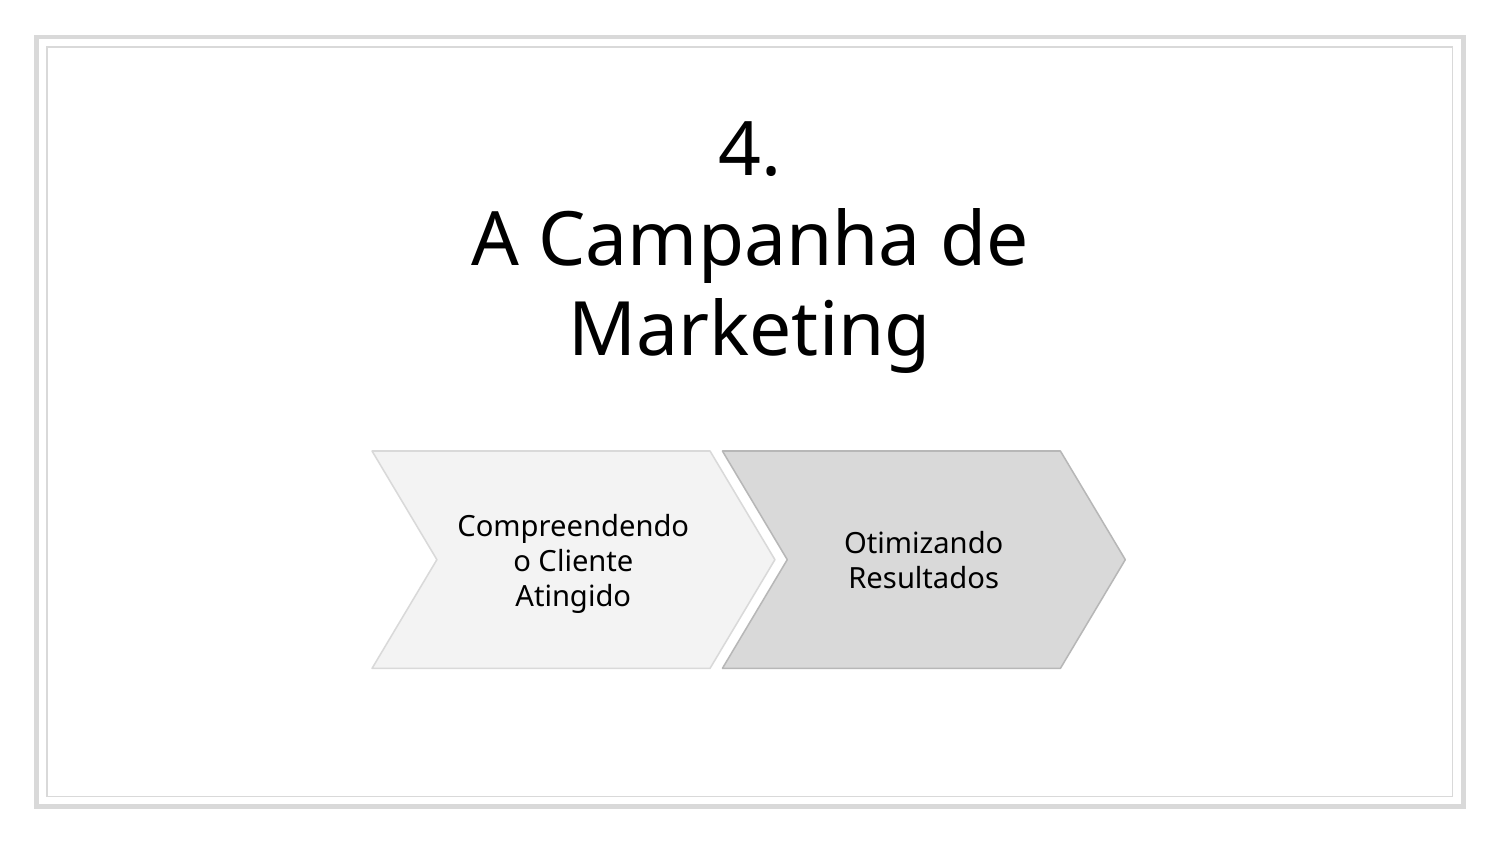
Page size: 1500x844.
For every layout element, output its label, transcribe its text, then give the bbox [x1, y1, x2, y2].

text_box Otimizando Resultados [722, 451, 1126, 669]
title 4. A Campanha de Marketing [265, 195, 1235, 386]
text_box Compreendendo o Cliente Atingido [372, 451, 775, 669]
